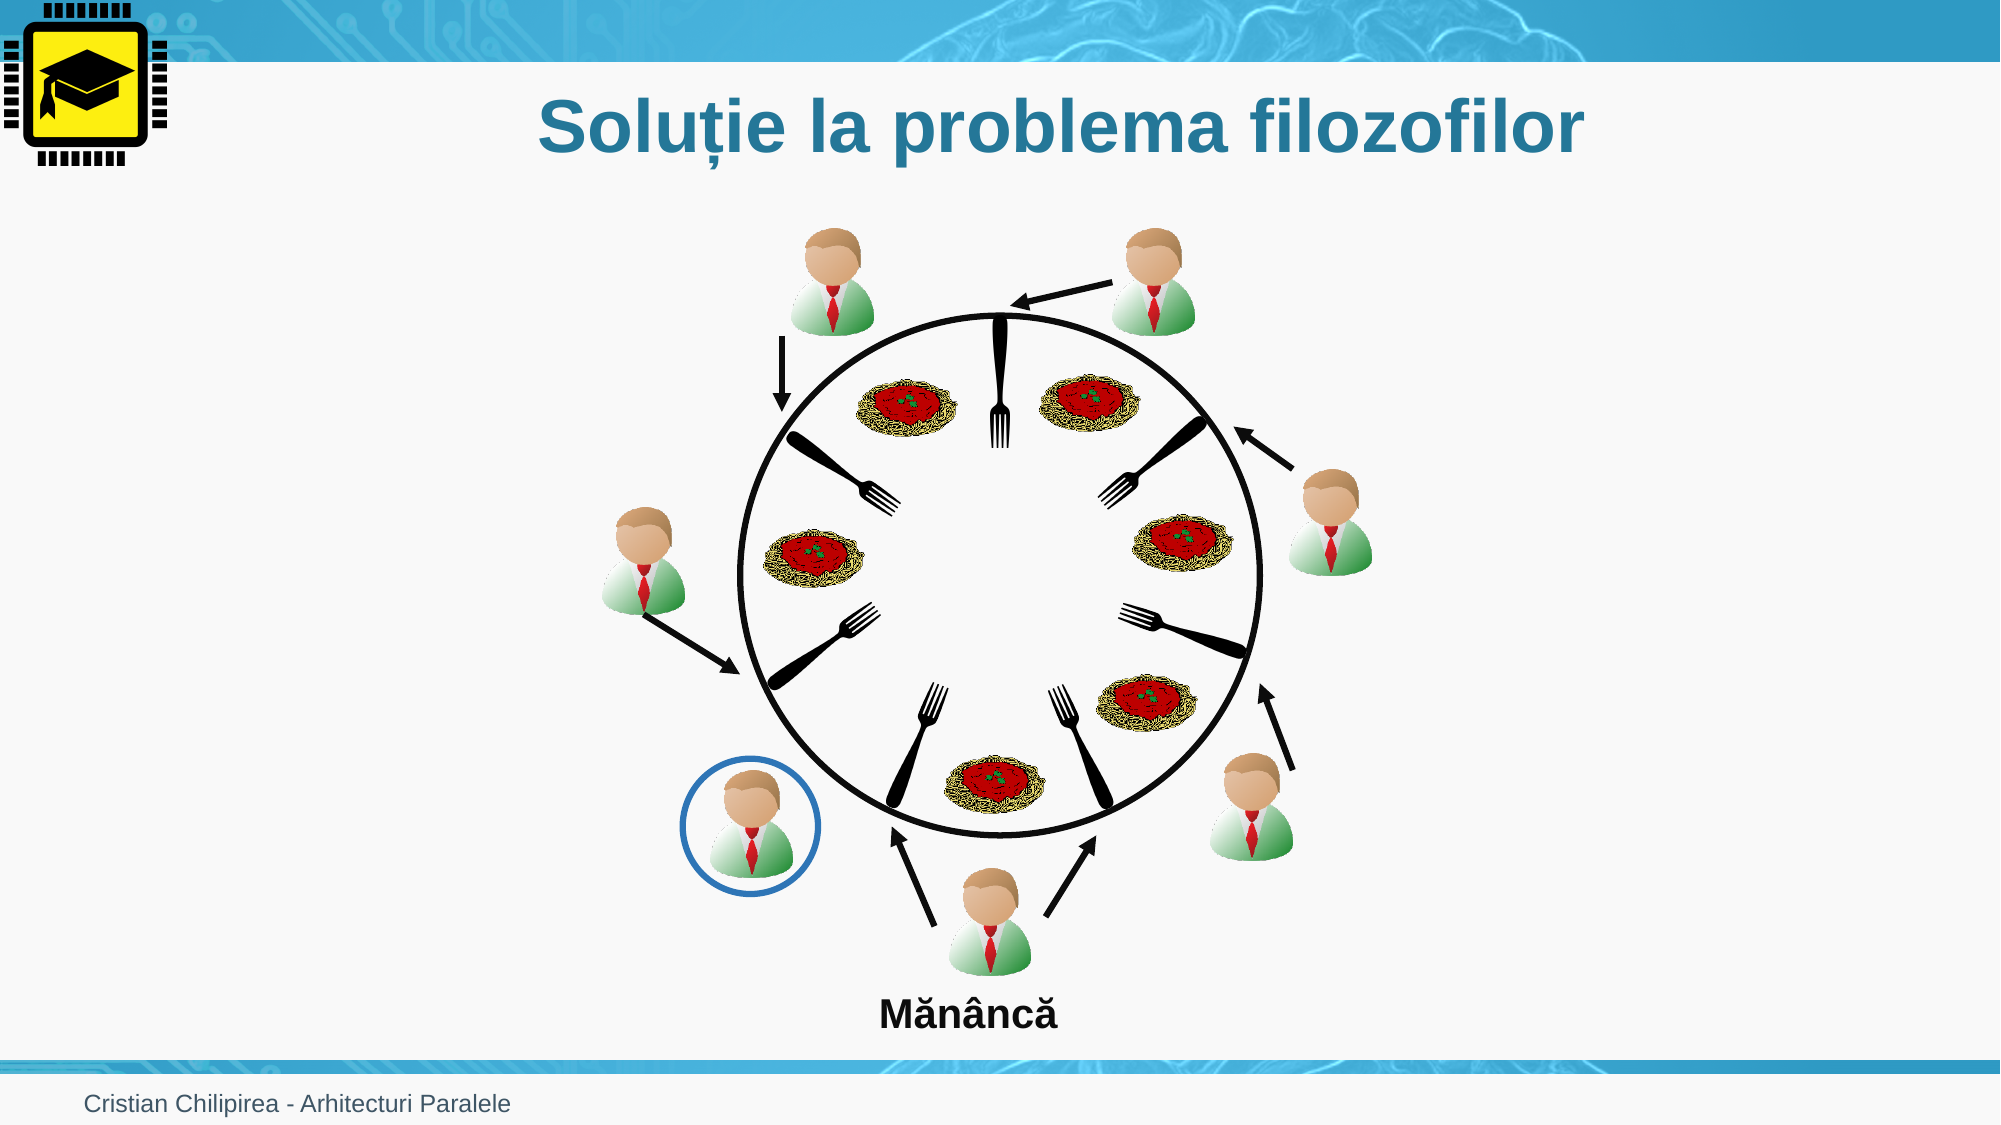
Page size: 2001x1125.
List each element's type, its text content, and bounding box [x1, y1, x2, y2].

picture [0, 0, 2000, 166]
picture [791, 228, 874, 336]
picture [1096, 395, 1248, 732]
picture [948, 868, 1031, 976]
text_box Mănâncă [864, 979, 1088, 1044]
picture [710, 770, 793, 878]
title Soluție la problema filozofilor [170, 76, 1955, 180]
text_box [681, 770, 820, 896]
text_box [739, 314, 1261, 837]
picture [856, 379, 958, 437]
picture [1210, 753, 1293, 861]
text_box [643, 614, 741, 675]
text_box [711, 757, 790, 770]
footer Cristian Chilipirea - Arhitecturi Paralele [68, 1083, 1542, 1125]
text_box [1045, 835, 1097, 917]
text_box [1259, 683, 1293, 771]
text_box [891, 826, 935, 927]
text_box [1233, 426, 1293, 470]
picture [882, 680, 949, 812]
picture [989, 315, 1010, 448]
picture [0, 1060, 2000, 1074]
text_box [1009, 282, 1113, 306]
picture [1289, 469, 1372, 576]
picture [763, 406, 901, 714]
picture [1112, 228, 1195, 336]
picture [1039, 374, 1141, 432]
picture [602, 507, 685, 615]
picture [1047, 681, 1117, 814]
picture [944, 755, 1046, 814]
